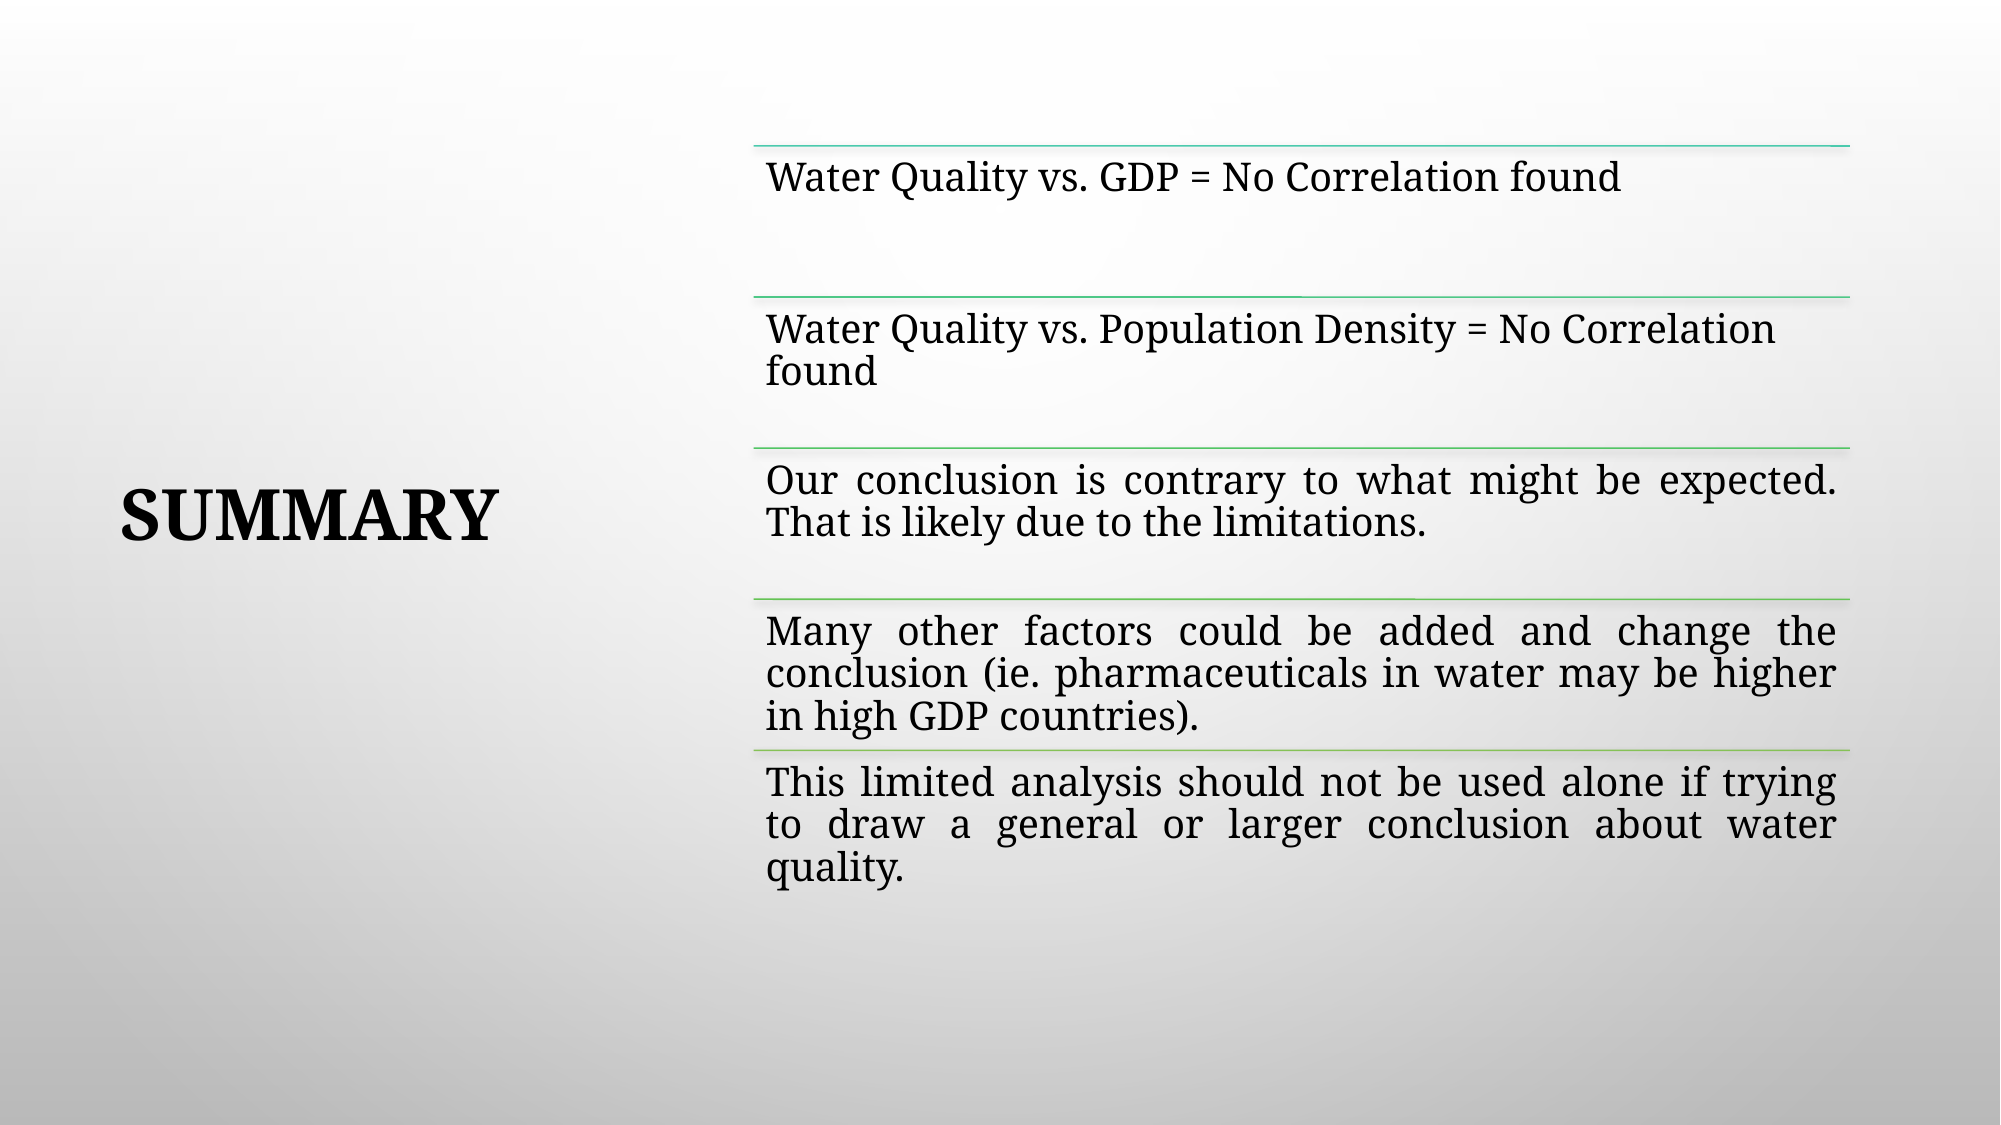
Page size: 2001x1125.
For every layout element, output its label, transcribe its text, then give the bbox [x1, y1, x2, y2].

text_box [753, 145, 1851, 902]
title Summary [105, 215, 572, 820]
picture [0, 0, 2000, 1125]
